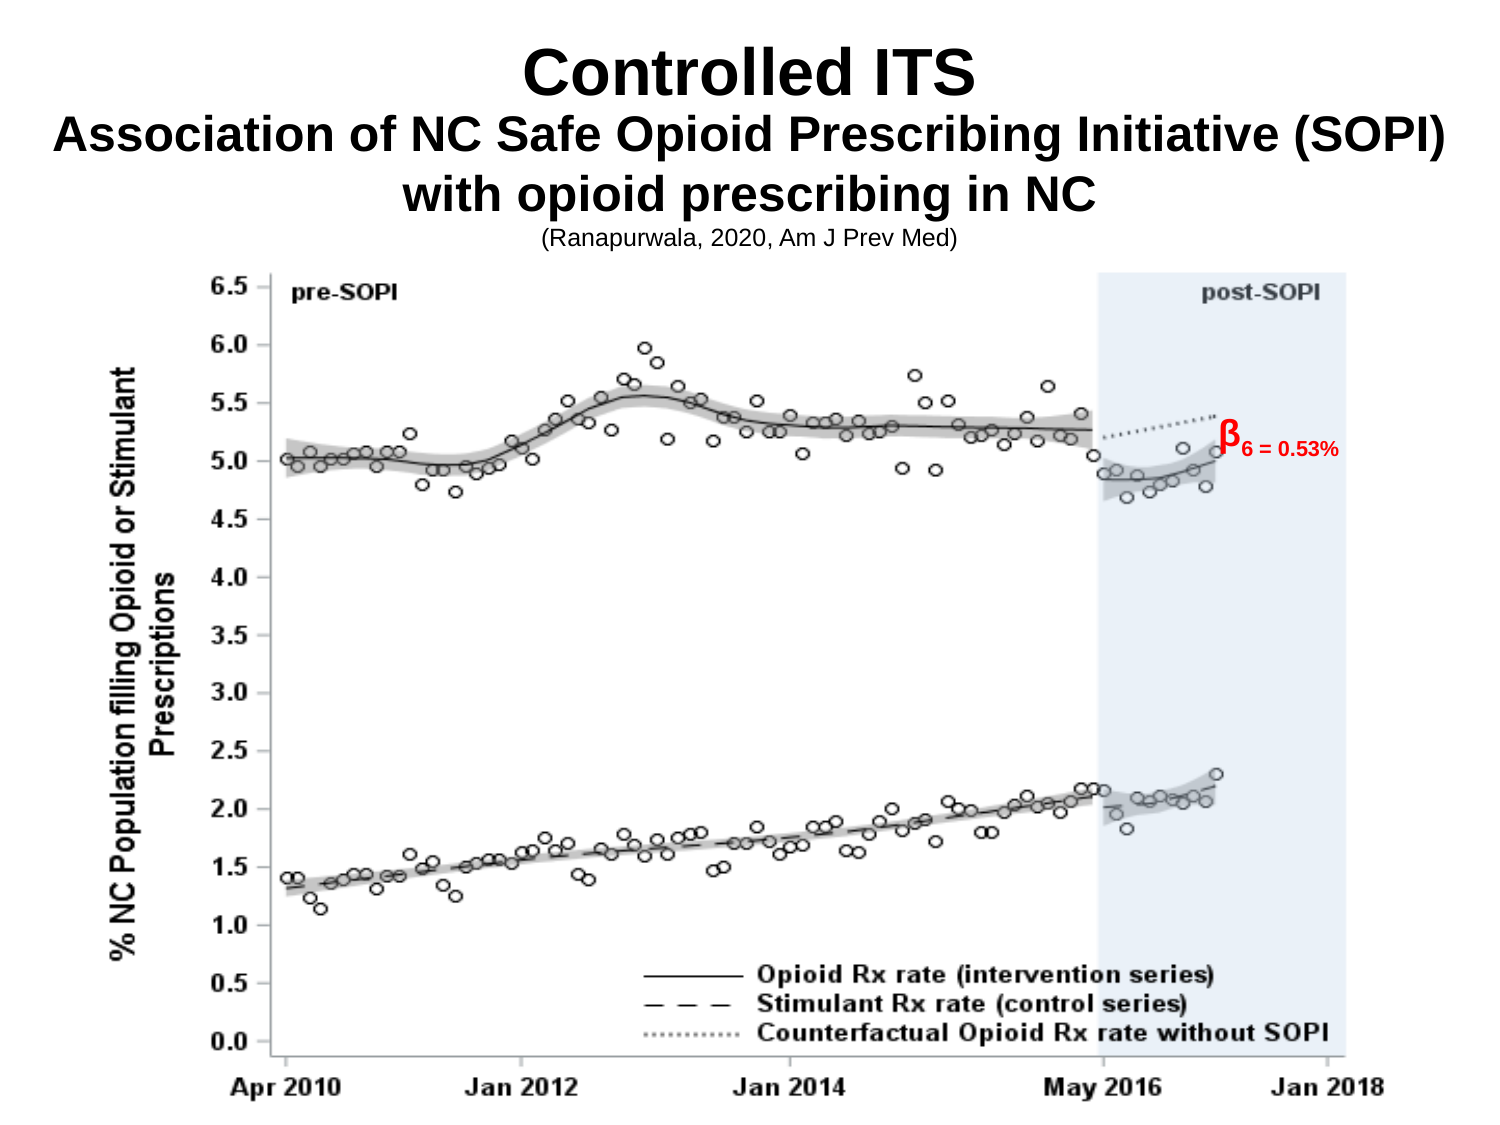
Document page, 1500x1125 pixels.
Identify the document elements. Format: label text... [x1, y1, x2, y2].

text_box Association of NC Safe Opioid Prescribing Initiative (SOPI) with opioid prescribing in NC (Ranapurwala, 2020, Am J Prev Med) [0, 93, 1500, 259]
title Controlled ITS [0, 0, 1500, 93]
picture [105, 264, 1395, 1111]
